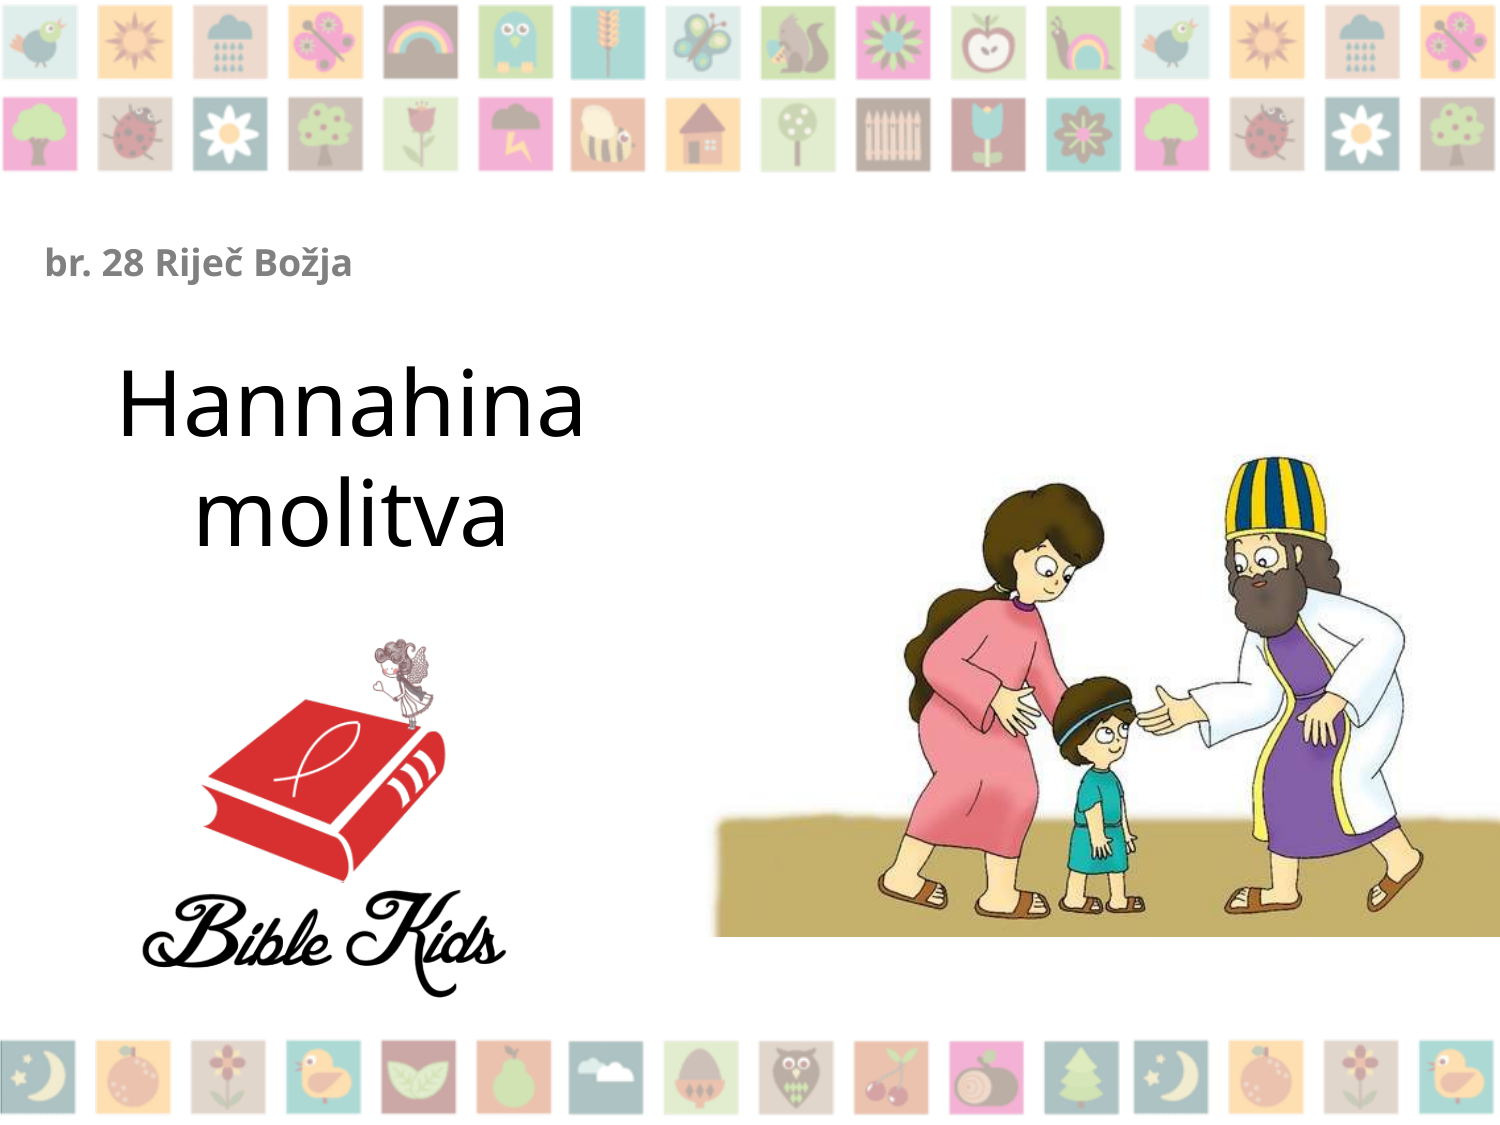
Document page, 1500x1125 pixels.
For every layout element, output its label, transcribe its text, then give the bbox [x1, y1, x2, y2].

text_box br. 28 Riječ Božja [29, 231, 543, 292]
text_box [0, 3, 1500, 181]
picture [643, 328, 1500, 937]
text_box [0, 1028, 1500, 1118]
picture [117, 600, 544, 1027]
text_box Hannahina molitva [29, 336, 638, 572]
